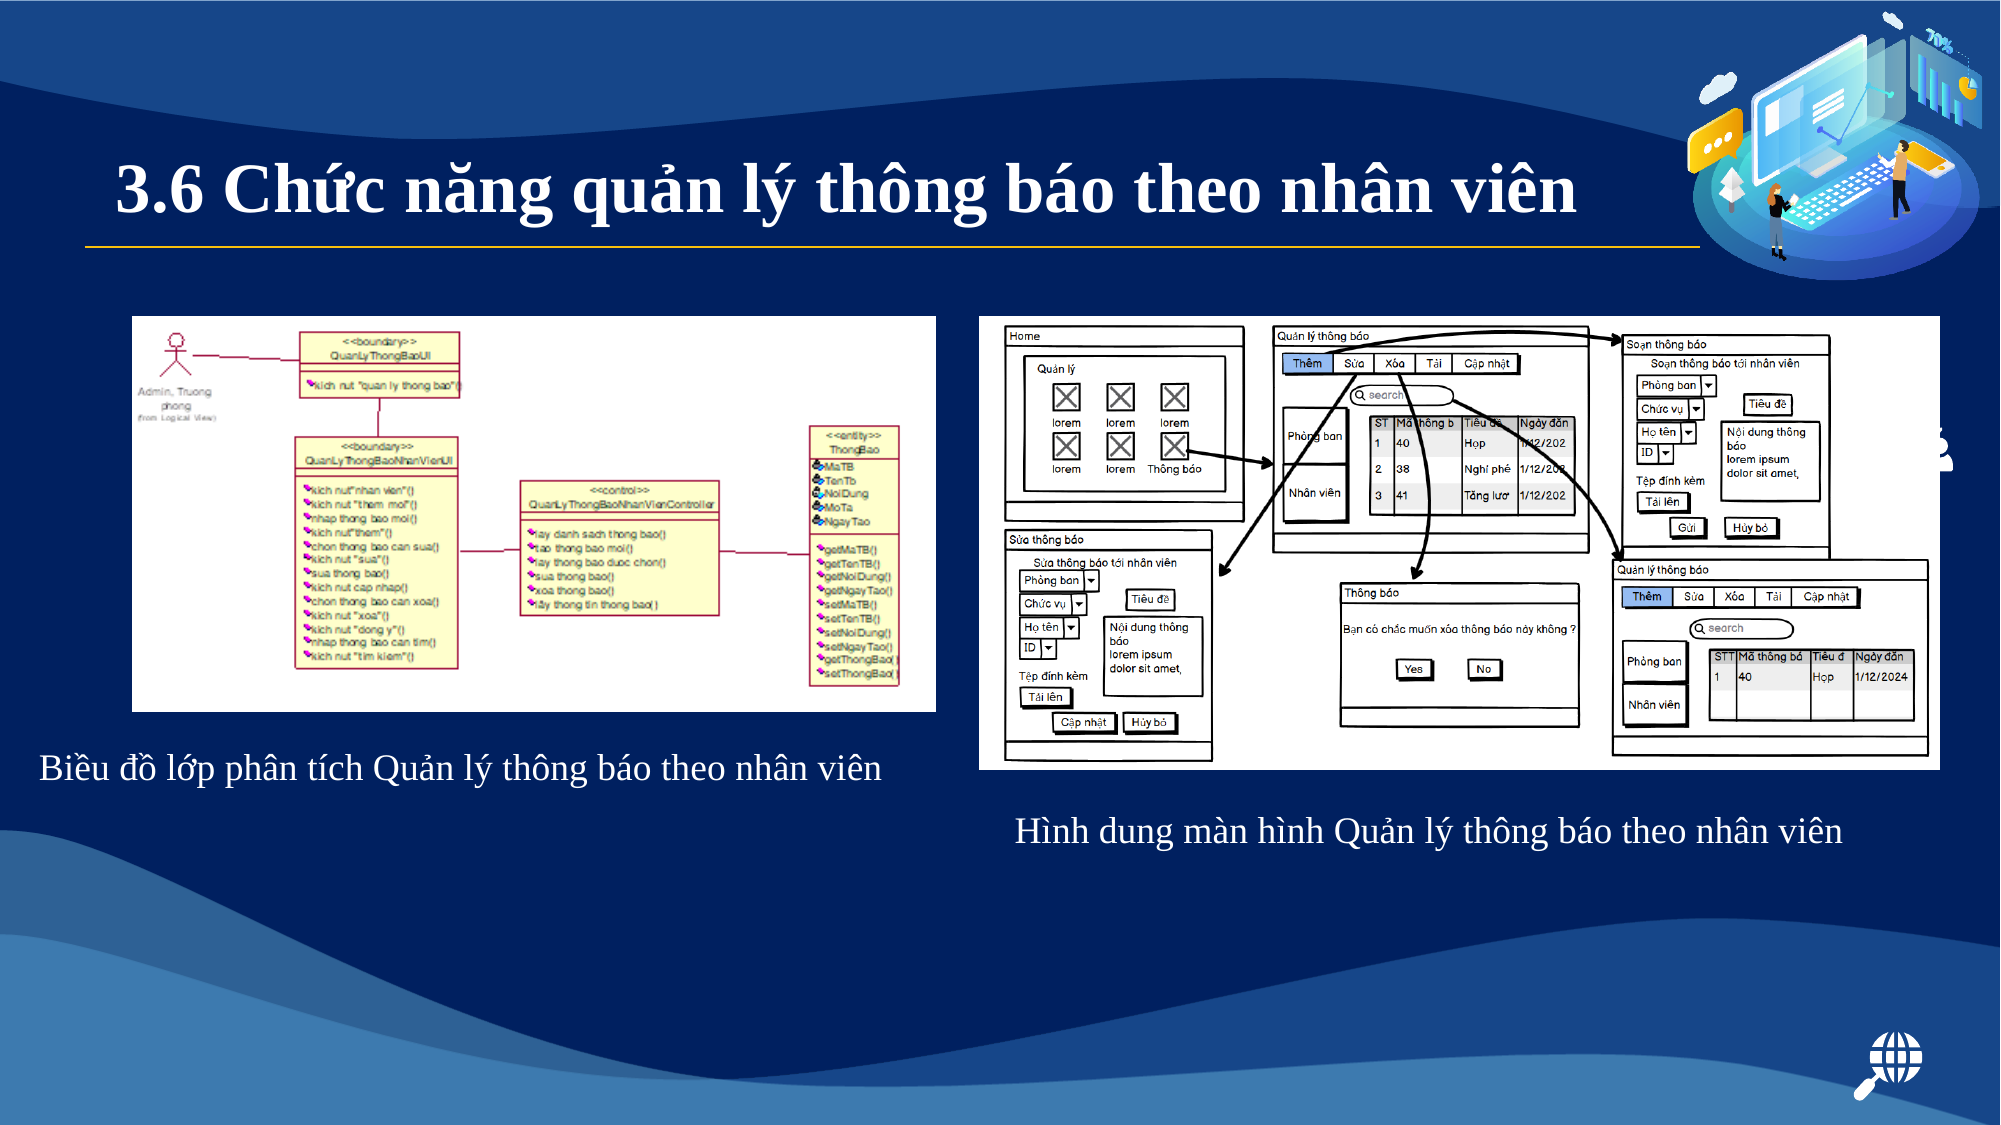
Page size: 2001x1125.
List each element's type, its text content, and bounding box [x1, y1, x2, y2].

picture [0, 0, 2001, 770]
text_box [1853, 1031, 1923, 1101]
text_box Biều đồ lớp phân tích Quản lý thông báo theo nhân viên [24, 728, 1045, 796]
picture [132, 316, 936, 712]
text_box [1940, 414, 1953, 472]
picture [0, 830, 2000, 1125]
text_box Hình dung màn hình Quản lý thông báo theo nhân viên [999, 792, 2000, 859]
text_box 3.6 Chức năng quản lý thông báo theo nhân viên [77, 91, 1669, 307]
